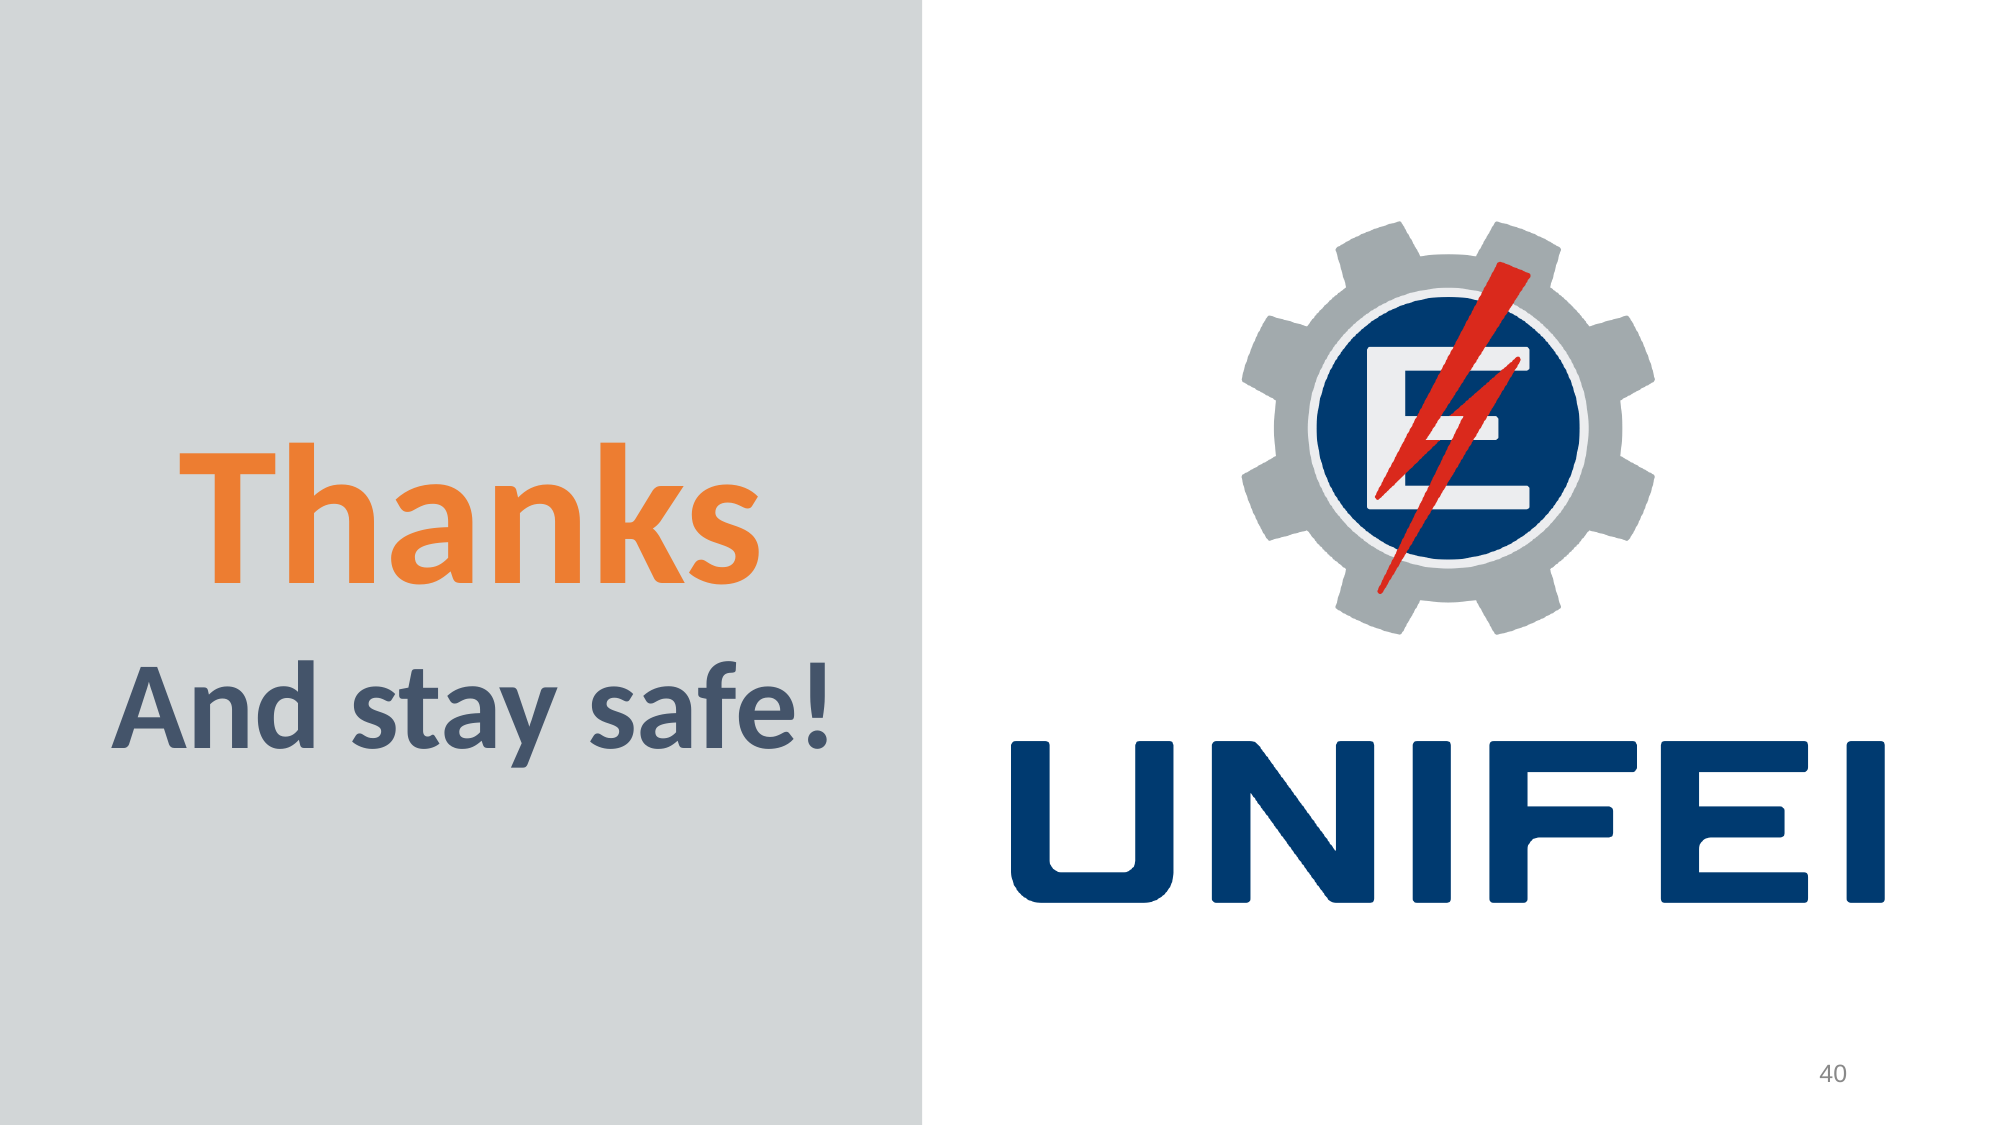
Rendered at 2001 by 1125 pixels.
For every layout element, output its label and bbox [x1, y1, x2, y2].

text_box [88, 375, 1005, 785]
picture [1011, 221, 1885, 904]
text_box [0, 0, 923, 1125]
